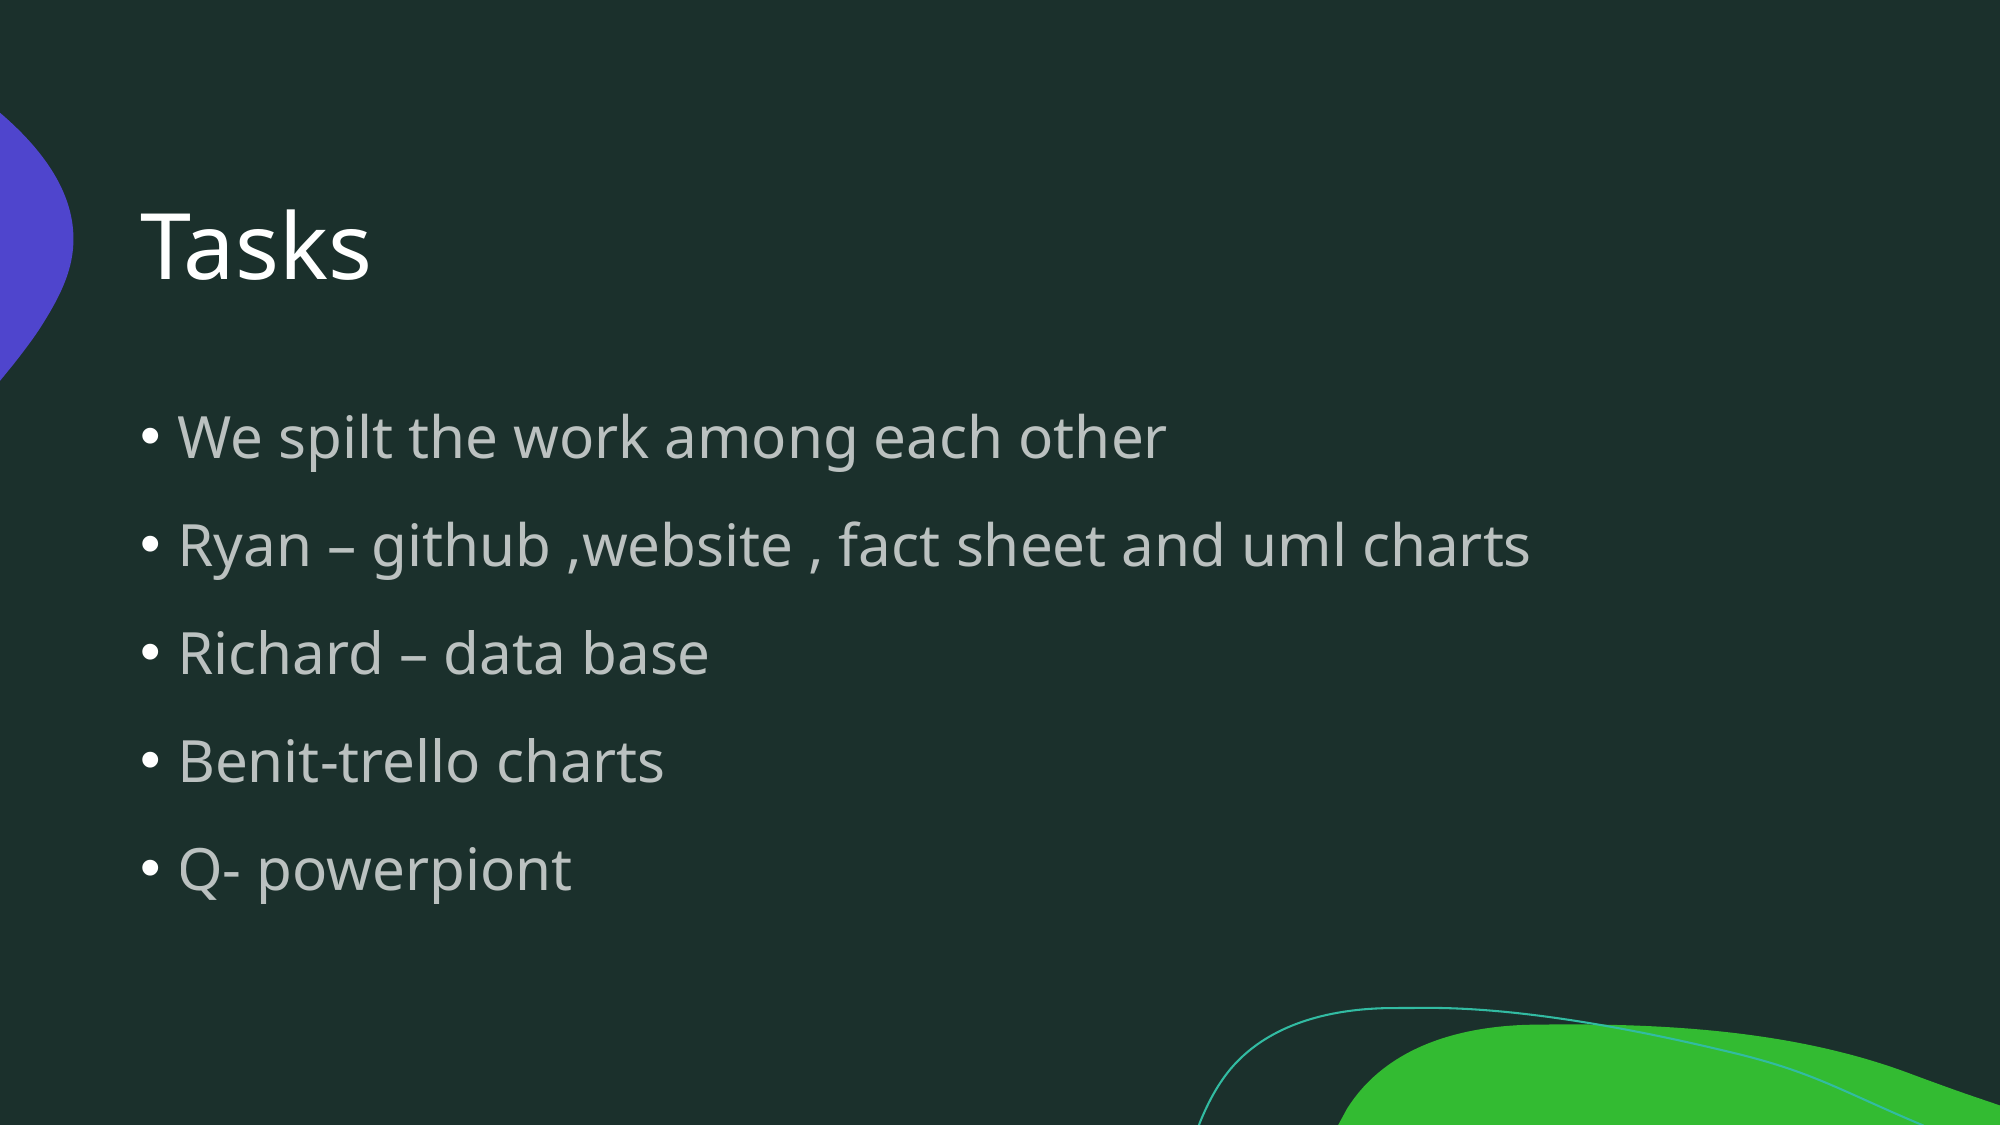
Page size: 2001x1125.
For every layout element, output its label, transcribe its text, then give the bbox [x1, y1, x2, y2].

list We spilt the work among each other Ryan – github ,website , fact sheet and uml charts Richard – data base Benit-trello charts Q- powerpiont [125, 375, 1875, 1002]
title Tasks [125, 125, 1875, 375]
